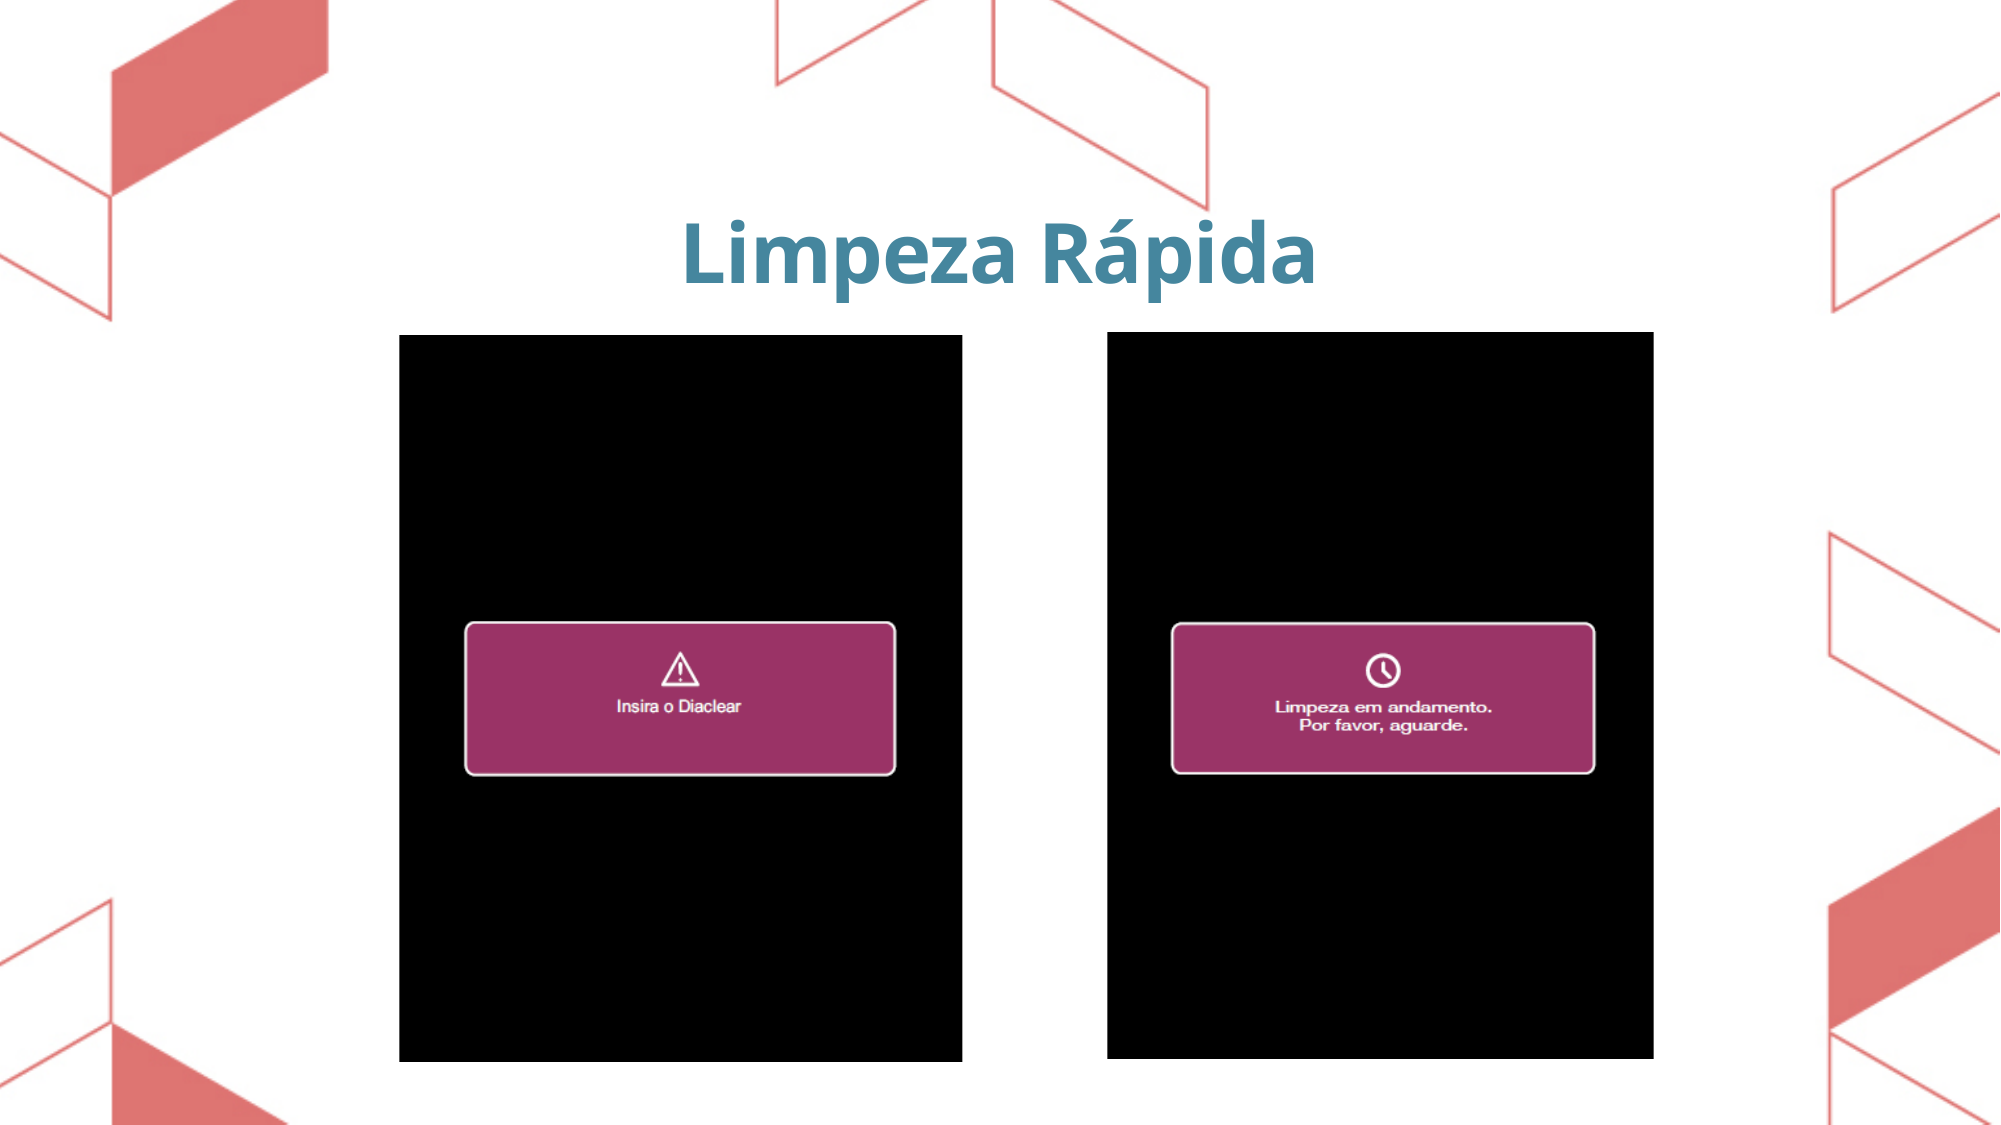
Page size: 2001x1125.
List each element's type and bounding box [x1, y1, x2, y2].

picture [0, 0, 2000, 1125]
list [398, 334, 963, 1062]
